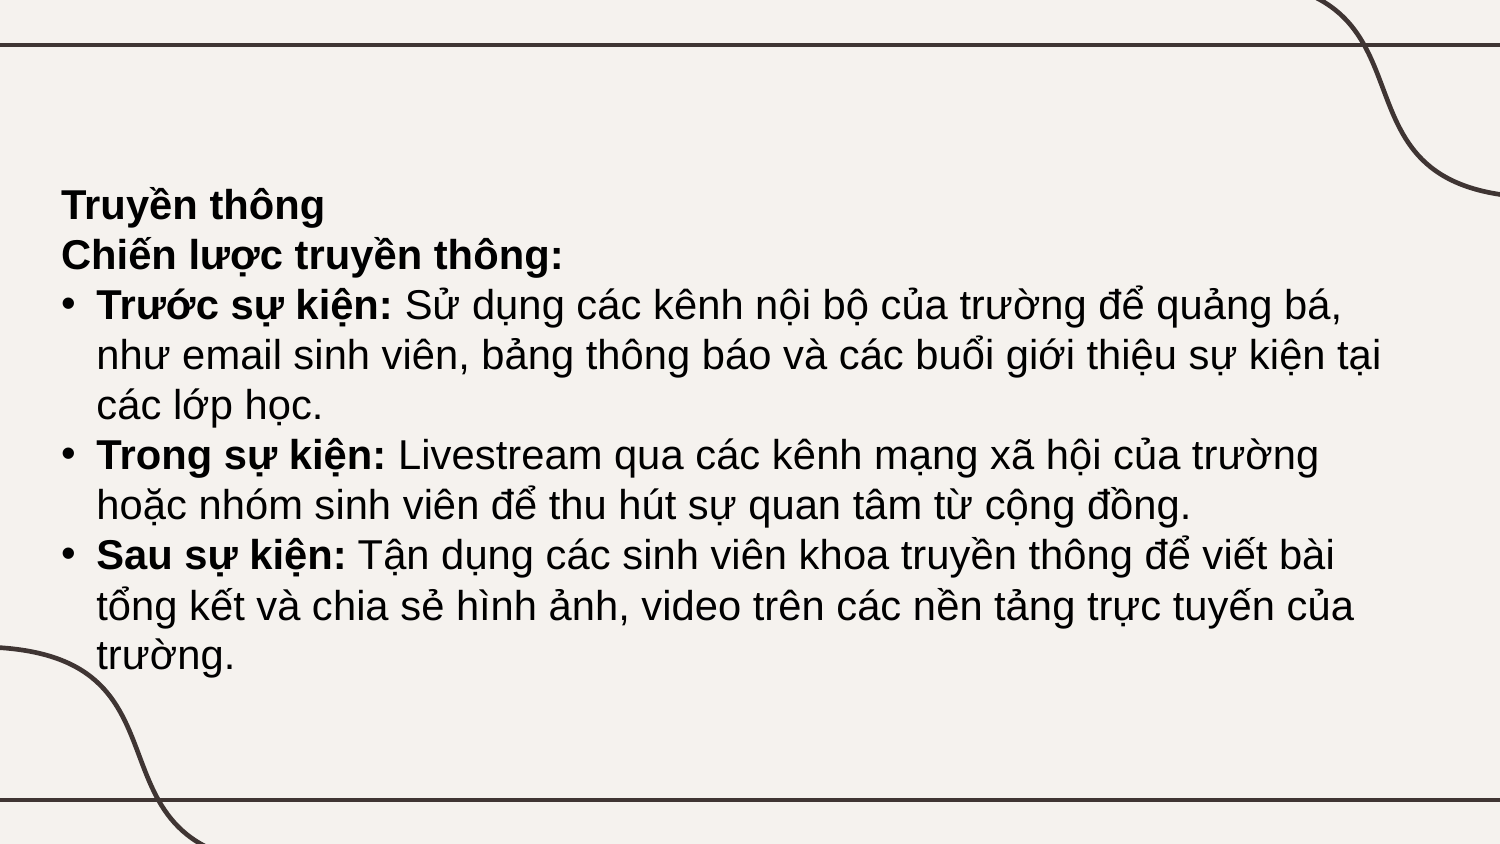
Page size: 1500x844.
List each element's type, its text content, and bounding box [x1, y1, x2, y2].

text_box Truyền thông Chiến lược truyền thông: Trước sự kiện: Sử dụng các kênh nội bộ của trường để quảng bá, như email sinh viên, bảng thông báo và các buổi giới thiệu sự kiện tại các lớp học. Trong sự kiện: Livestream qua các kênh mạng xã hội của trường hoặc nhóm sinh viên để thu hút sự quan tâm từ cộng đồng. Sau sự kiện: Tận dụng các sinh viên khoa truyền thông để viết bài tổng kết và chia sẻ hình ảnh, video trên các nền tảng trực tuyến của trường. [46, 170, 1410, 756]
